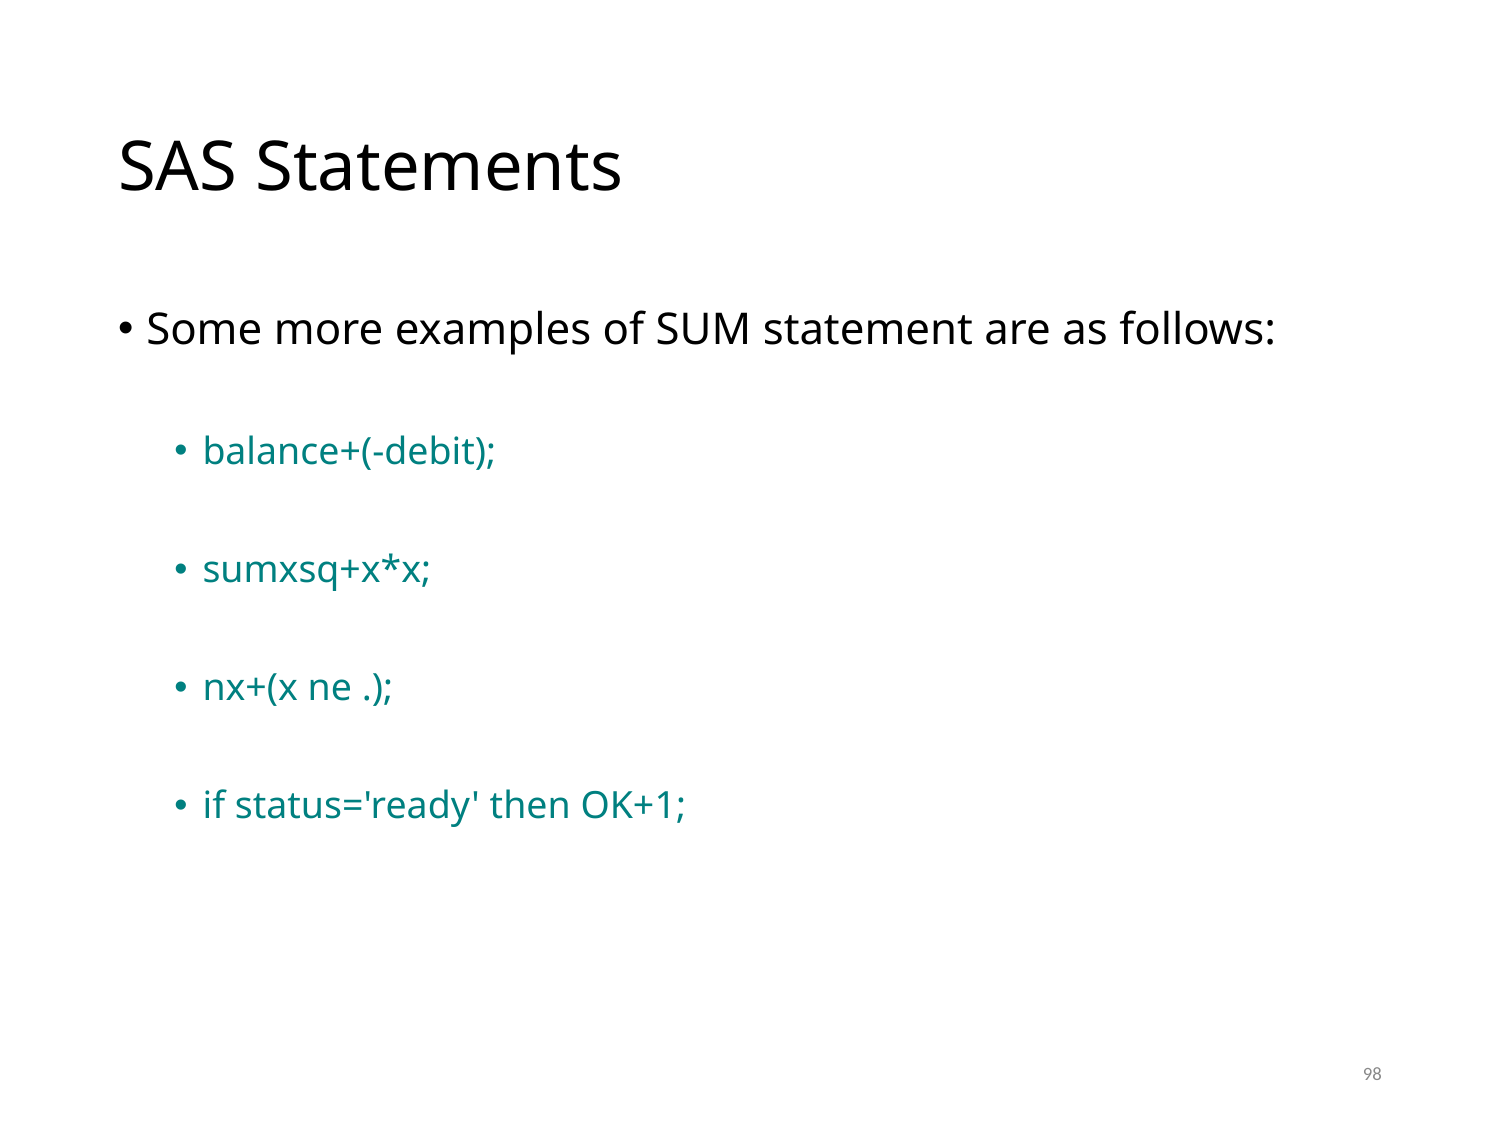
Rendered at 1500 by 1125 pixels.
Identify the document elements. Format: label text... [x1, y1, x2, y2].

list Some more examples of SUM statement are as follows: balance+(-debit); sumxsq+x*x; nx+(x ne .); if status='ready' then OK+1; [103, 299, 1397, 1014]
title SAS Statements [103, 59, 1397, 278]
slide_number 98 [1059, 1042, 1397, 1103]
